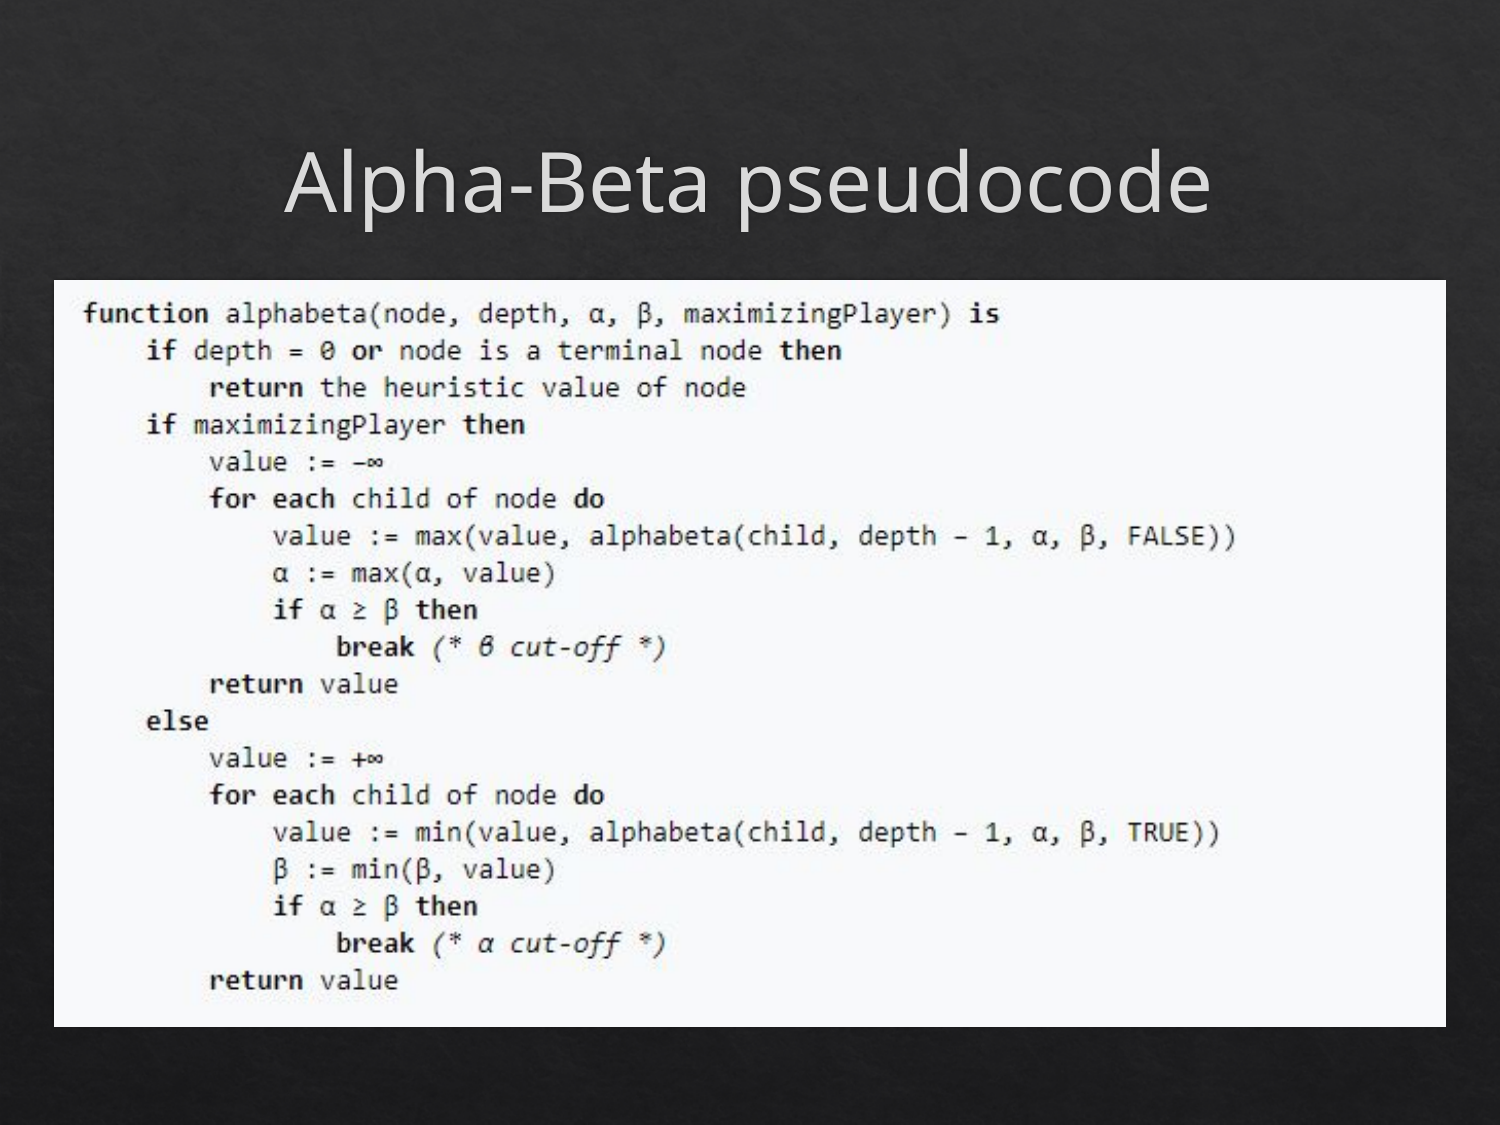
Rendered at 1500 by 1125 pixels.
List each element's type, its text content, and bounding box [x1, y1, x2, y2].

title Alpha-Beta pseudocode [112, 99, 1387, 260]
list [53, 280, 1446, 1027]
